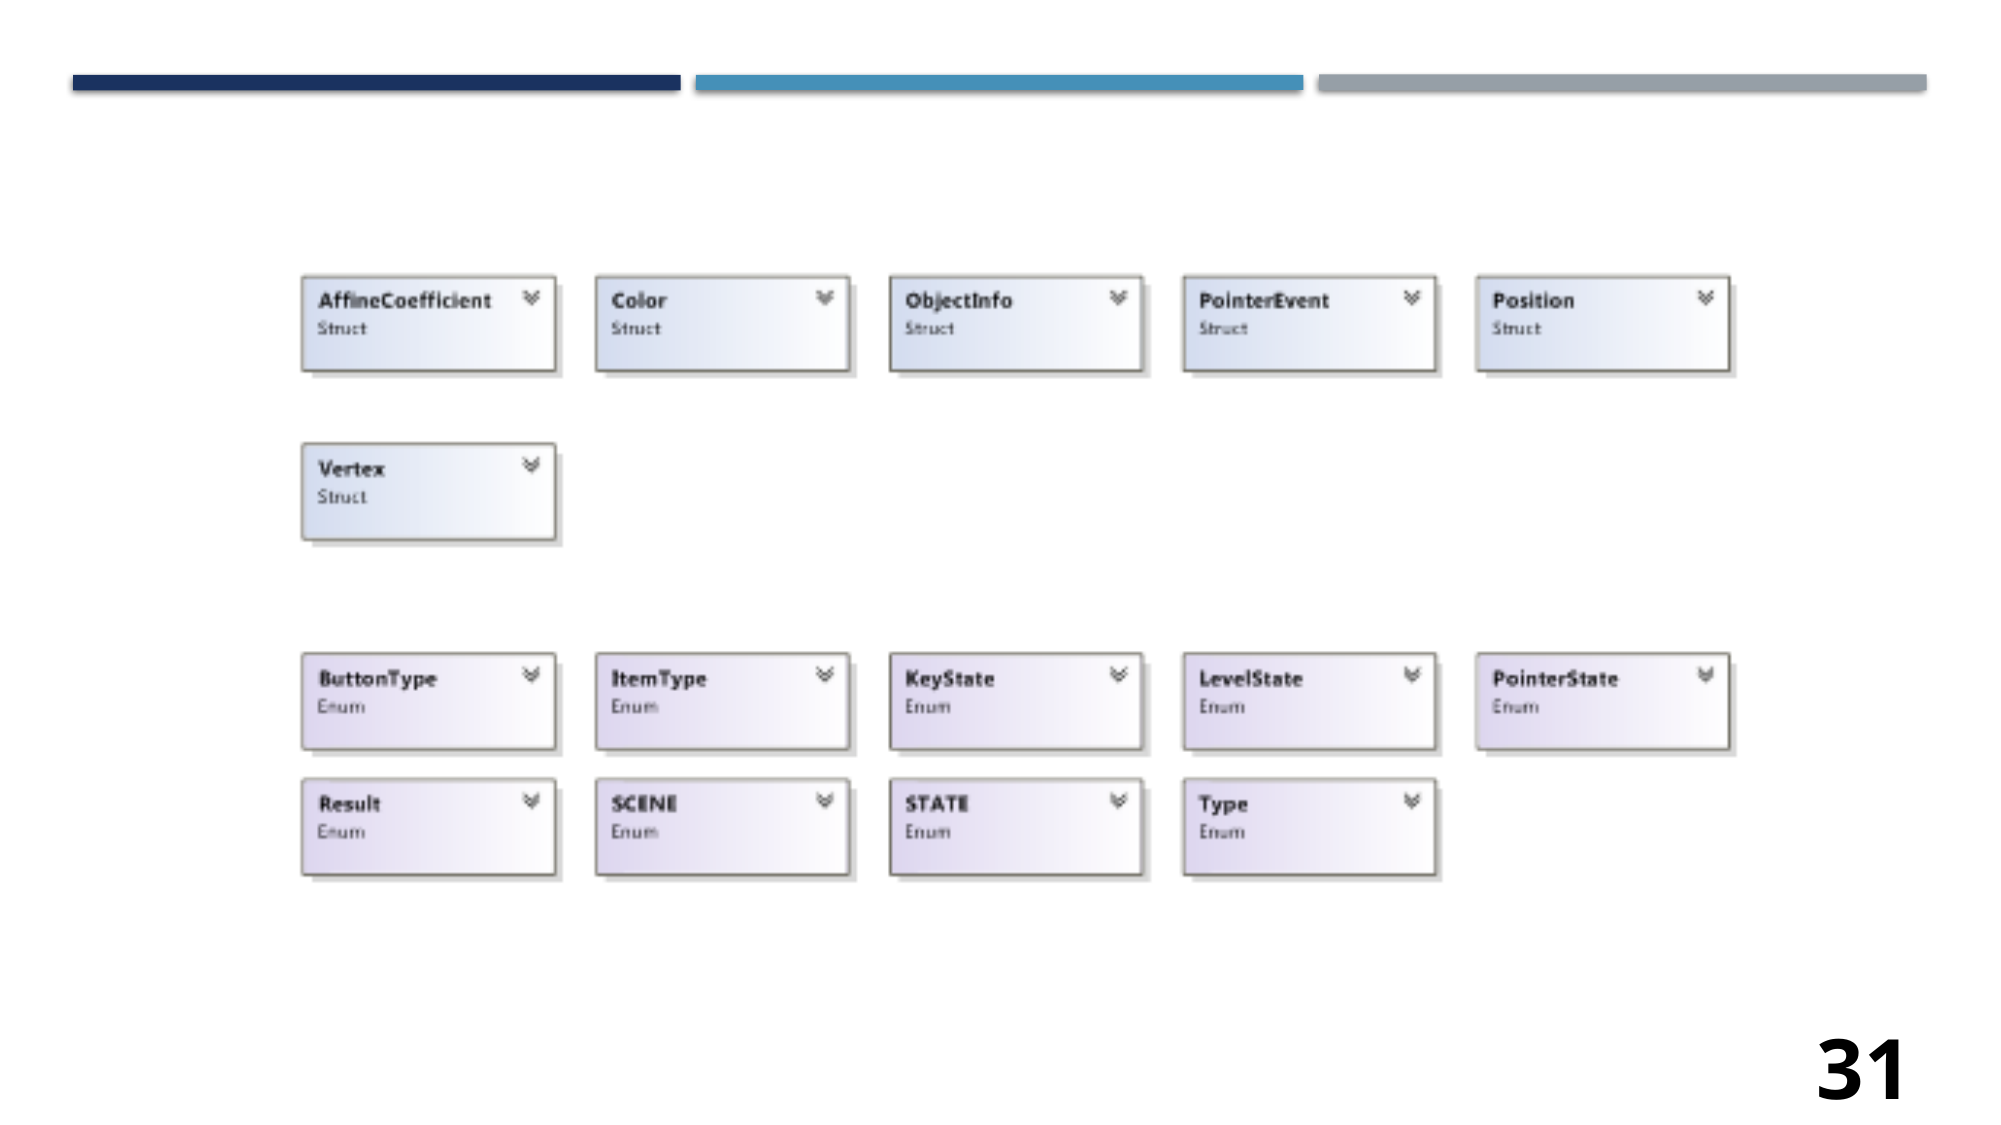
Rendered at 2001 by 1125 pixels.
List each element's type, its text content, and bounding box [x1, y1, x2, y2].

picture [252, 213, 1755, 954]
slide_number 31 [1754, 1043, 1927, 1103]
